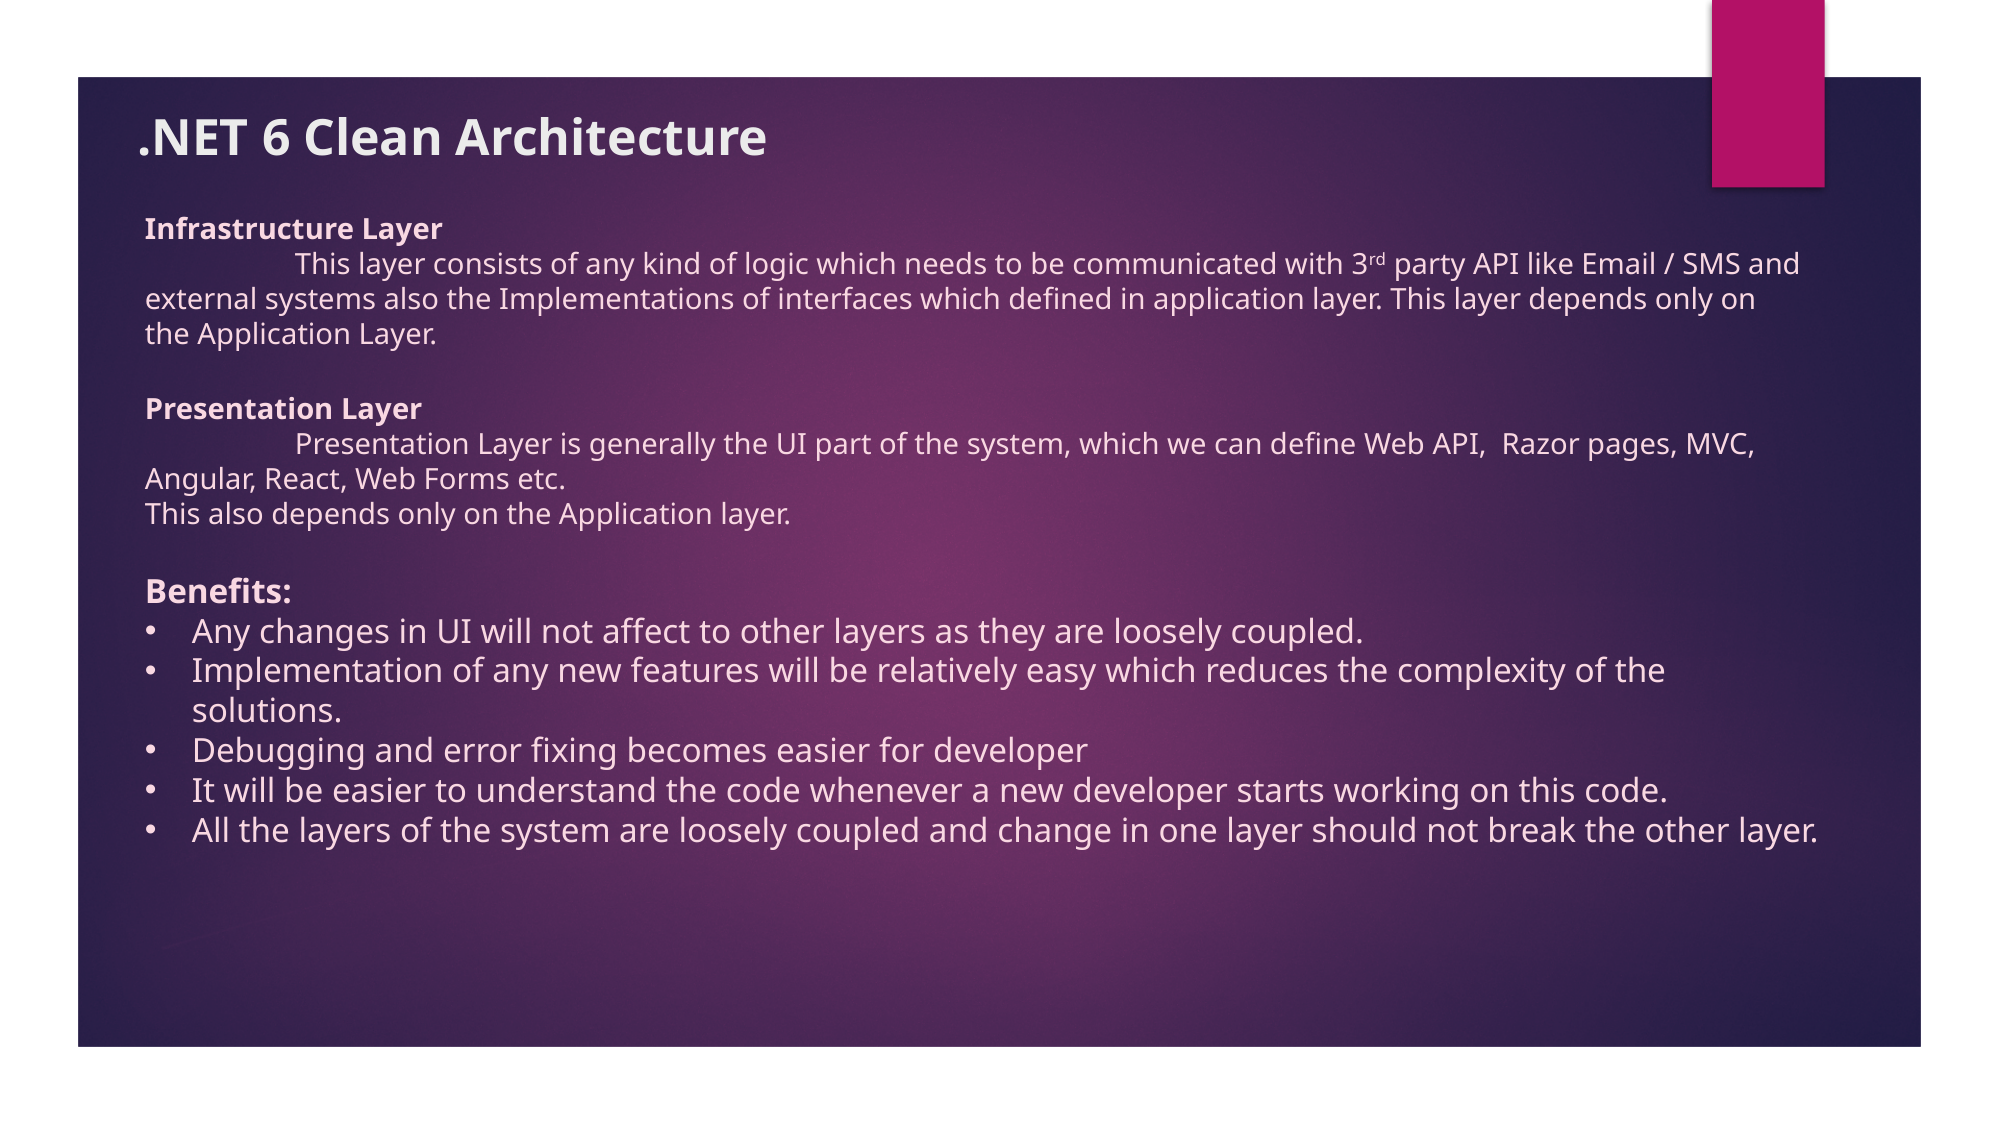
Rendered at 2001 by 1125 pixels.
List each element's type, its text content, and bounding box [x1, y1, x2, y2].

text_box Infrastructure Layer This layer consists of any kind of logic which needs to be communicated with 3rd party API like Email / SMS and external systems also the Implementations of interfaces which defined in application layer. This layer depends only on the Application Layer. [130, 203, 1825, 358]
title .NET 6 Clean Architecture [122, 99, 1689, 174]
text_box Benefits: Any changes in UI will not affect to other layers as they are loosely coupled. Implementation of any new features will be relatively easy which reduces the complexity of the solutions. Debugging and error fixing becomes easier for developer It will be easier to understand the code whenever a new developer starts working on this code. All the layers of the system are loosely coupled and change in one layer should not break the other layer. [130, 562, 1842, 857]
text_box Presentation Layer Presentation Layer is generally the UI part of the system, which we can define Web API, Razor pages, MVC, Angular, React, Web Forms etc. This also depends only on the Application layer. [130, 382, 1790, 538]
